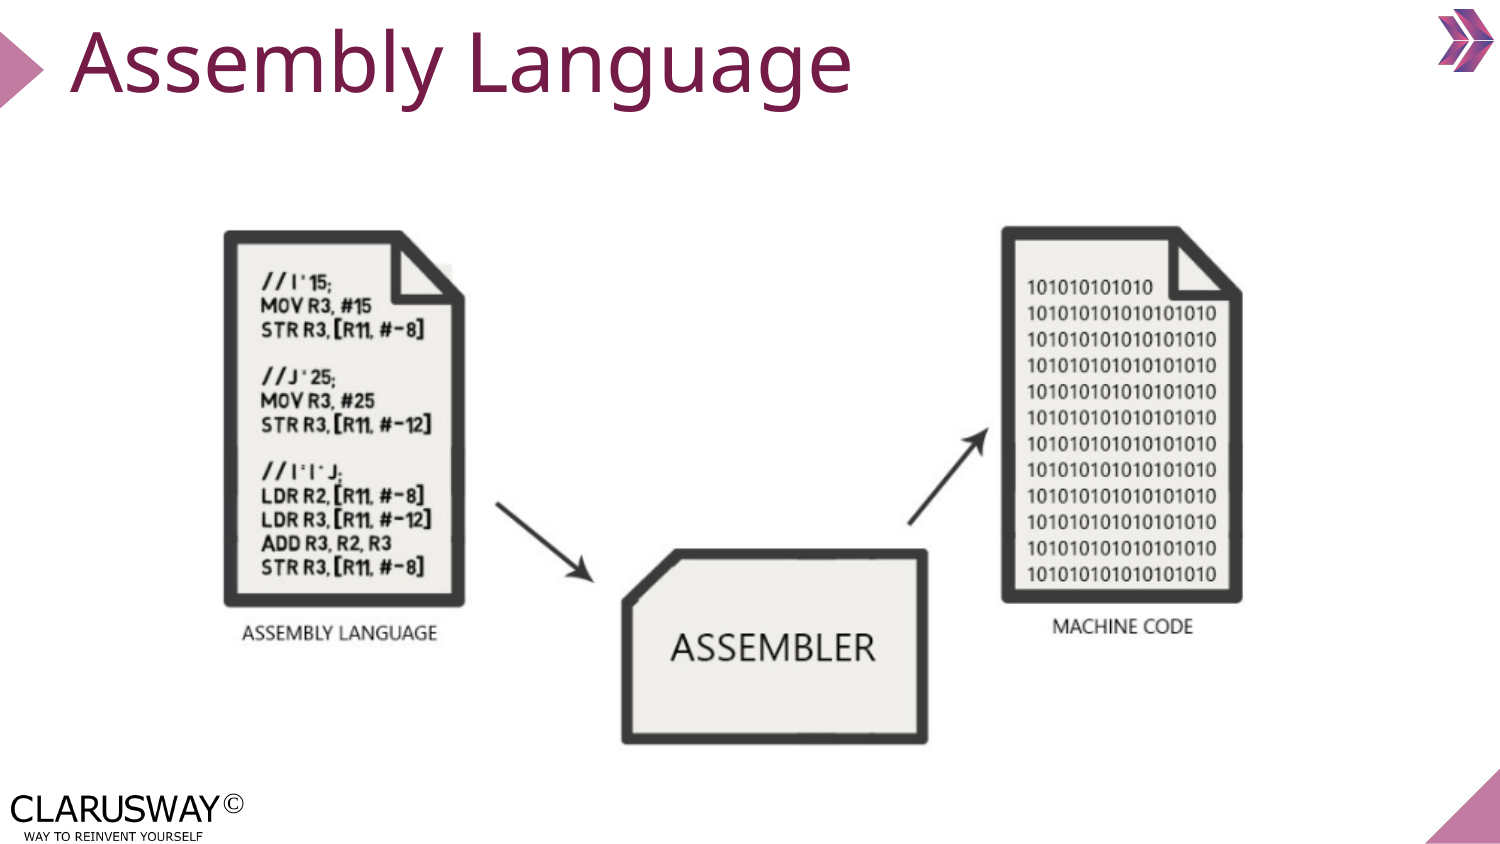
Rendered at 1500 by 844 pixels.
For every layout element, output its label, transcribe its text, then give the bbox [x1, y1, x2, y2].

title Assembly Language [70, 28, 1336, 132]
picture [11, 795, 220, 841]
picture [1438, 9, 1494, 72]
picture [151, 147, 1349, 759]
